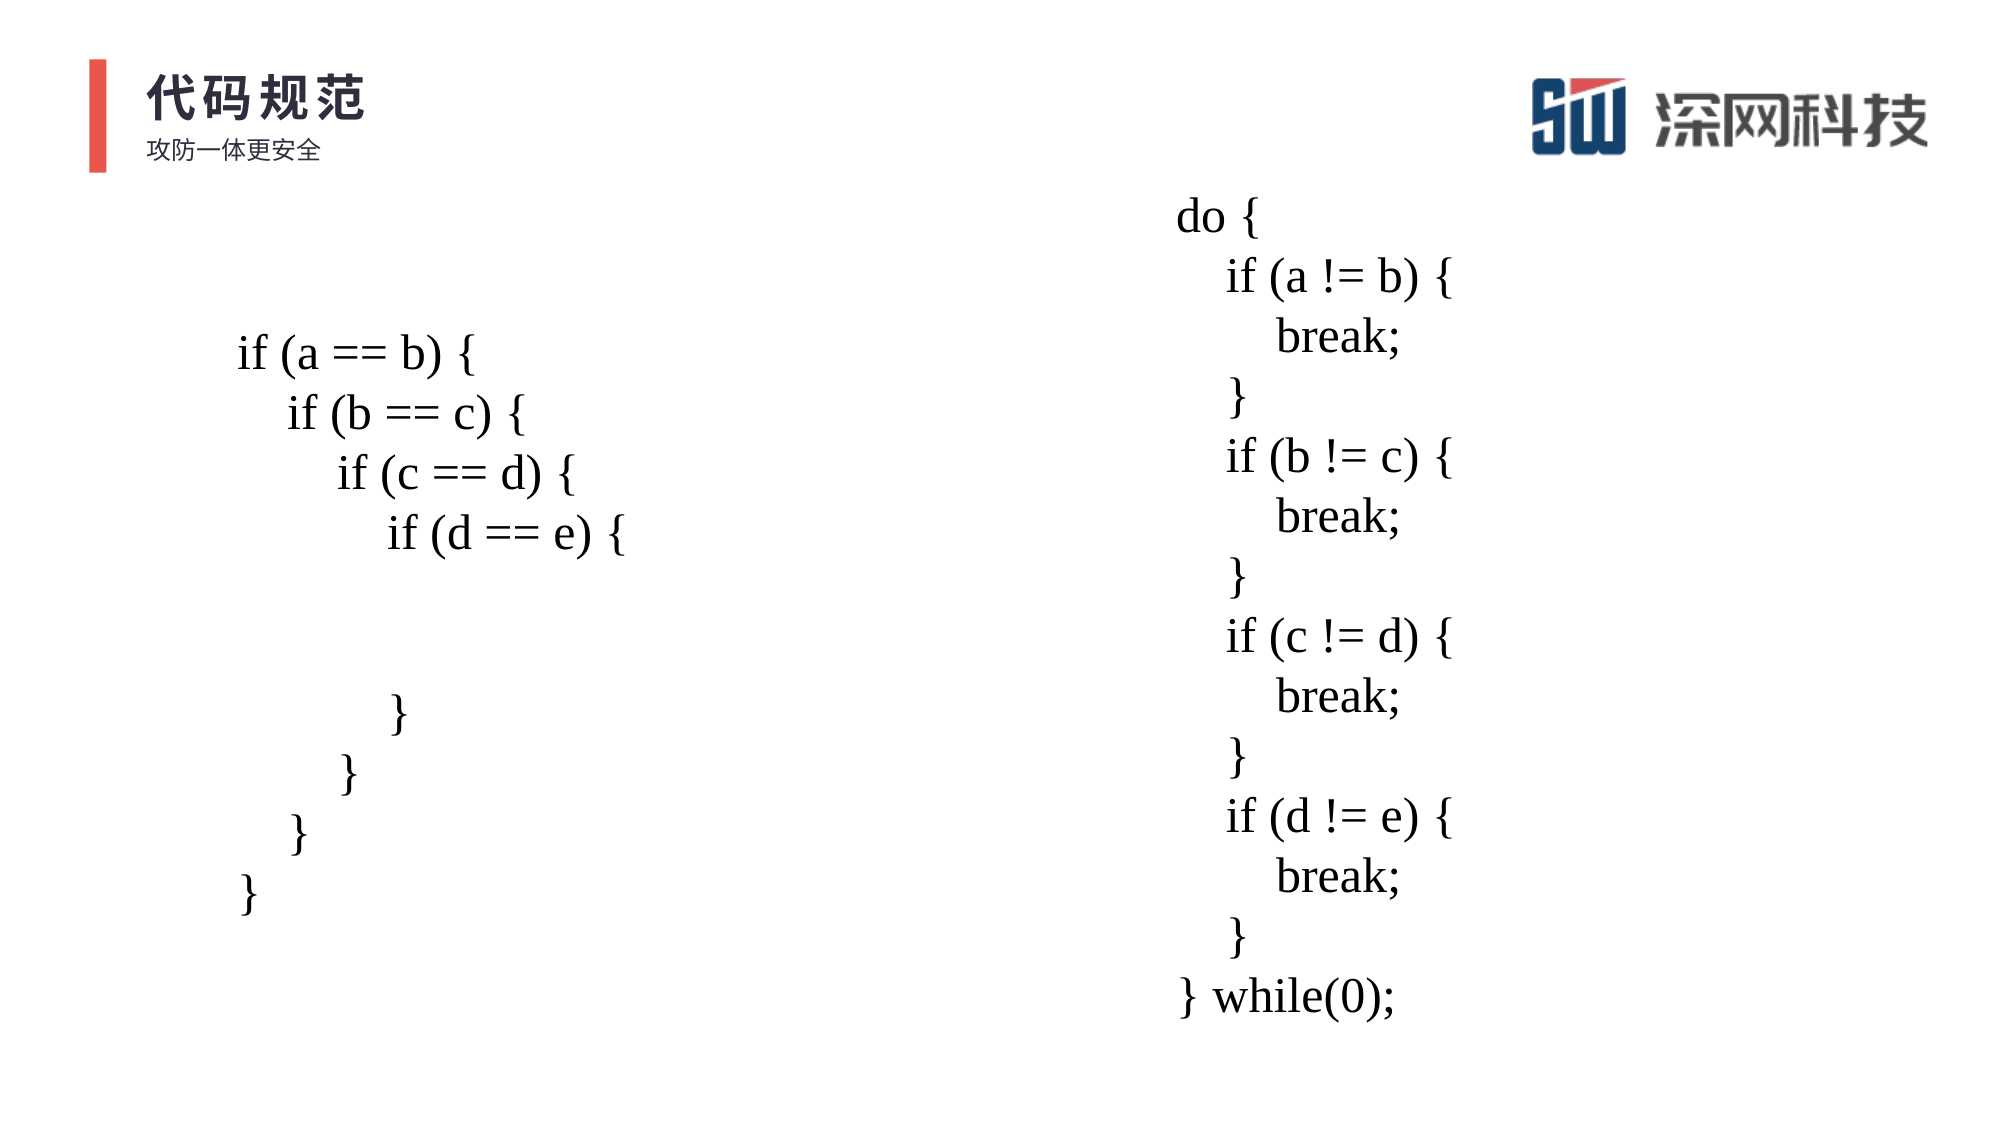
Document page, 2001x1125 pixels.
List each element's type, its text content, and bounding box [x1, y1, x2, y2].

text_box if (a == b) { if (b == c) { if (c == d) { if (d == e) { } } } } [222, 312, 644, 928]
text_box 代码规范 [131, 58, 729, 127]
text_box 攻防一体更安全 [131, 127, 871, 172]
text_box [87, 57, 109, 175]
picture [1513, 62, 1958, 176]
text_box do { if (a != b) { break; } if (b != c) { break; } if (c != d) { break; } if (d != e) { break; } } while(0); [1148, 174, 1472, 1030]
